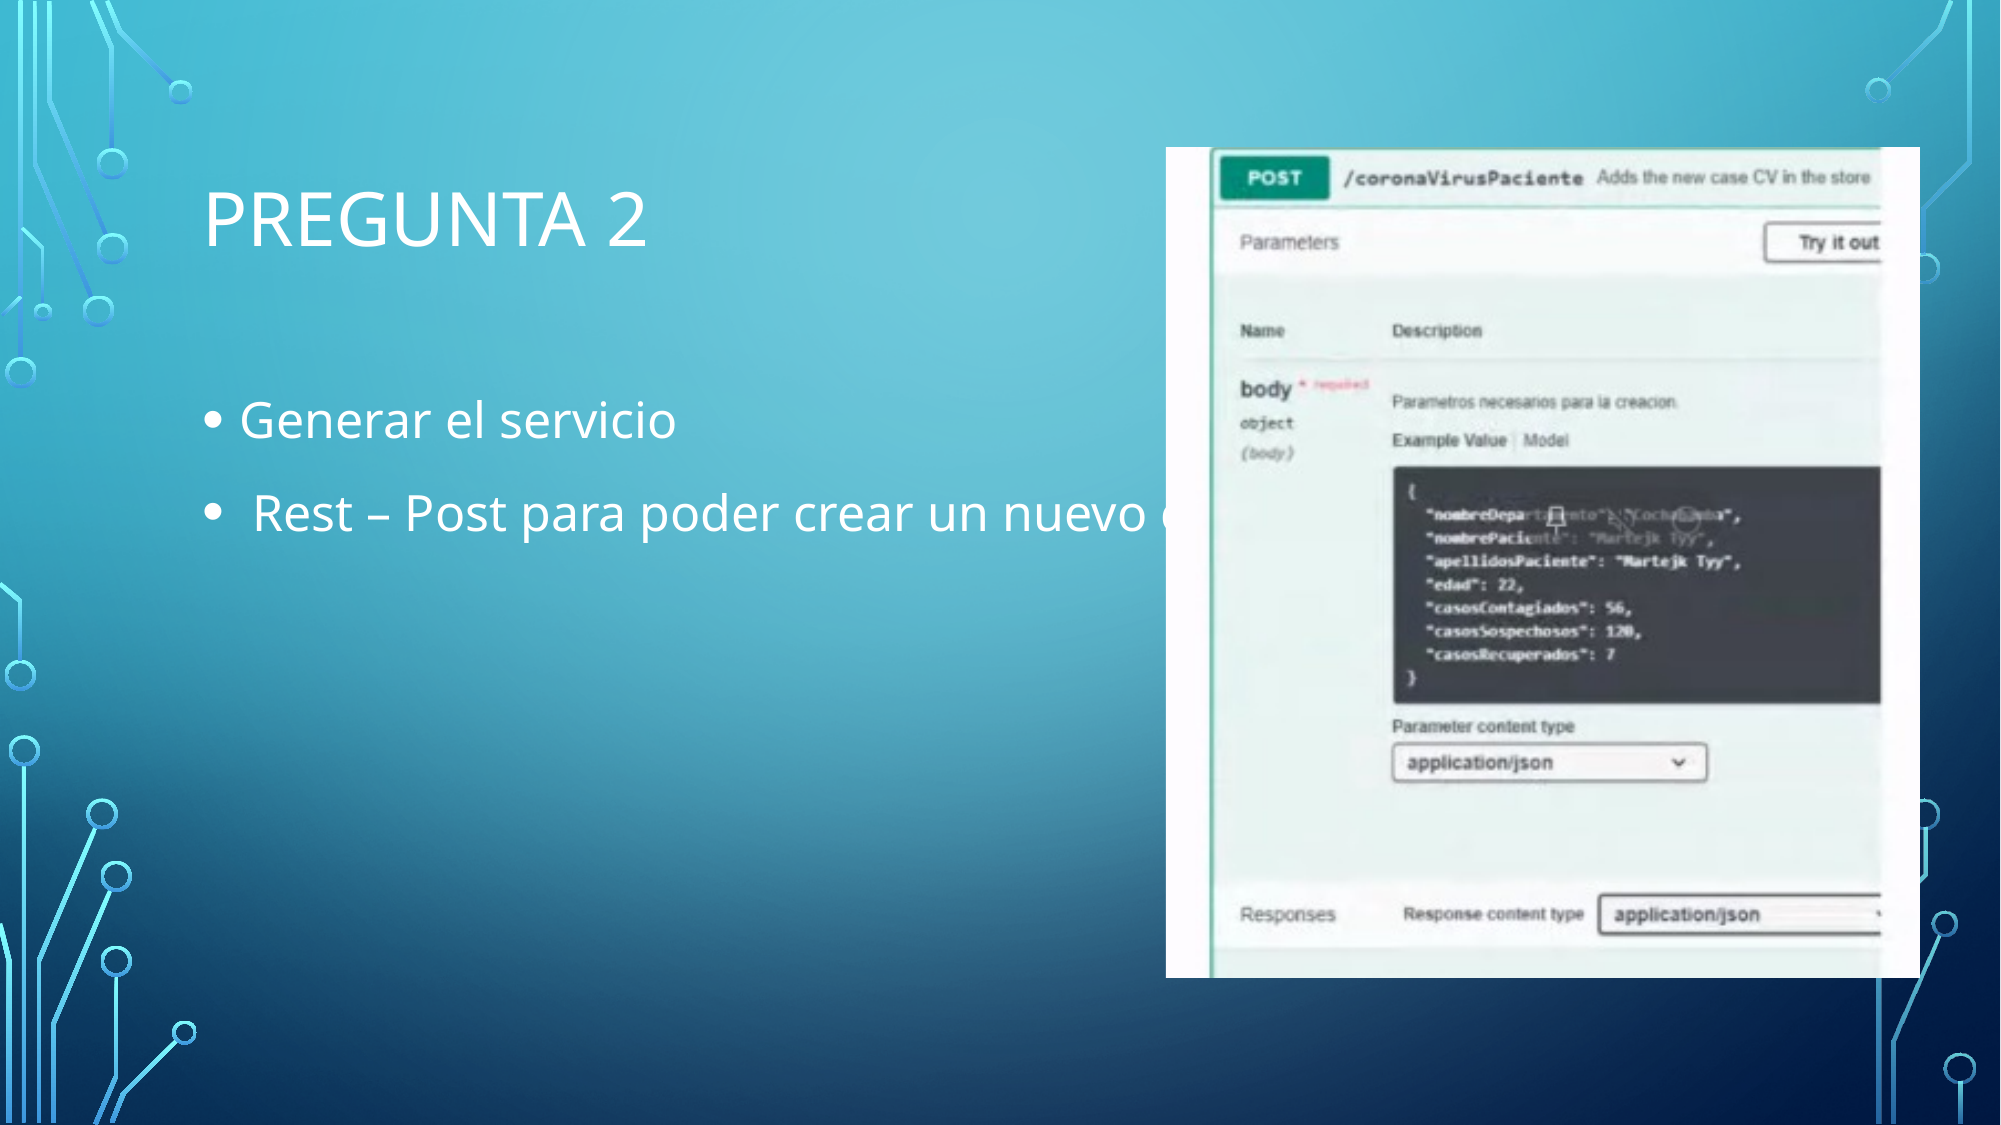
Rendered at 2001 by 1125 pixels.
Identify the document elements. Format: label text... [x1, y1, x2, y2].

title Pregunta 2 [187, 101, 1813, 344]
list Generar el servicio Rest – Post para poder crear un nuevo caso [187, 369, 1165, 950]
picture [1165, 147, 1921, 978]
